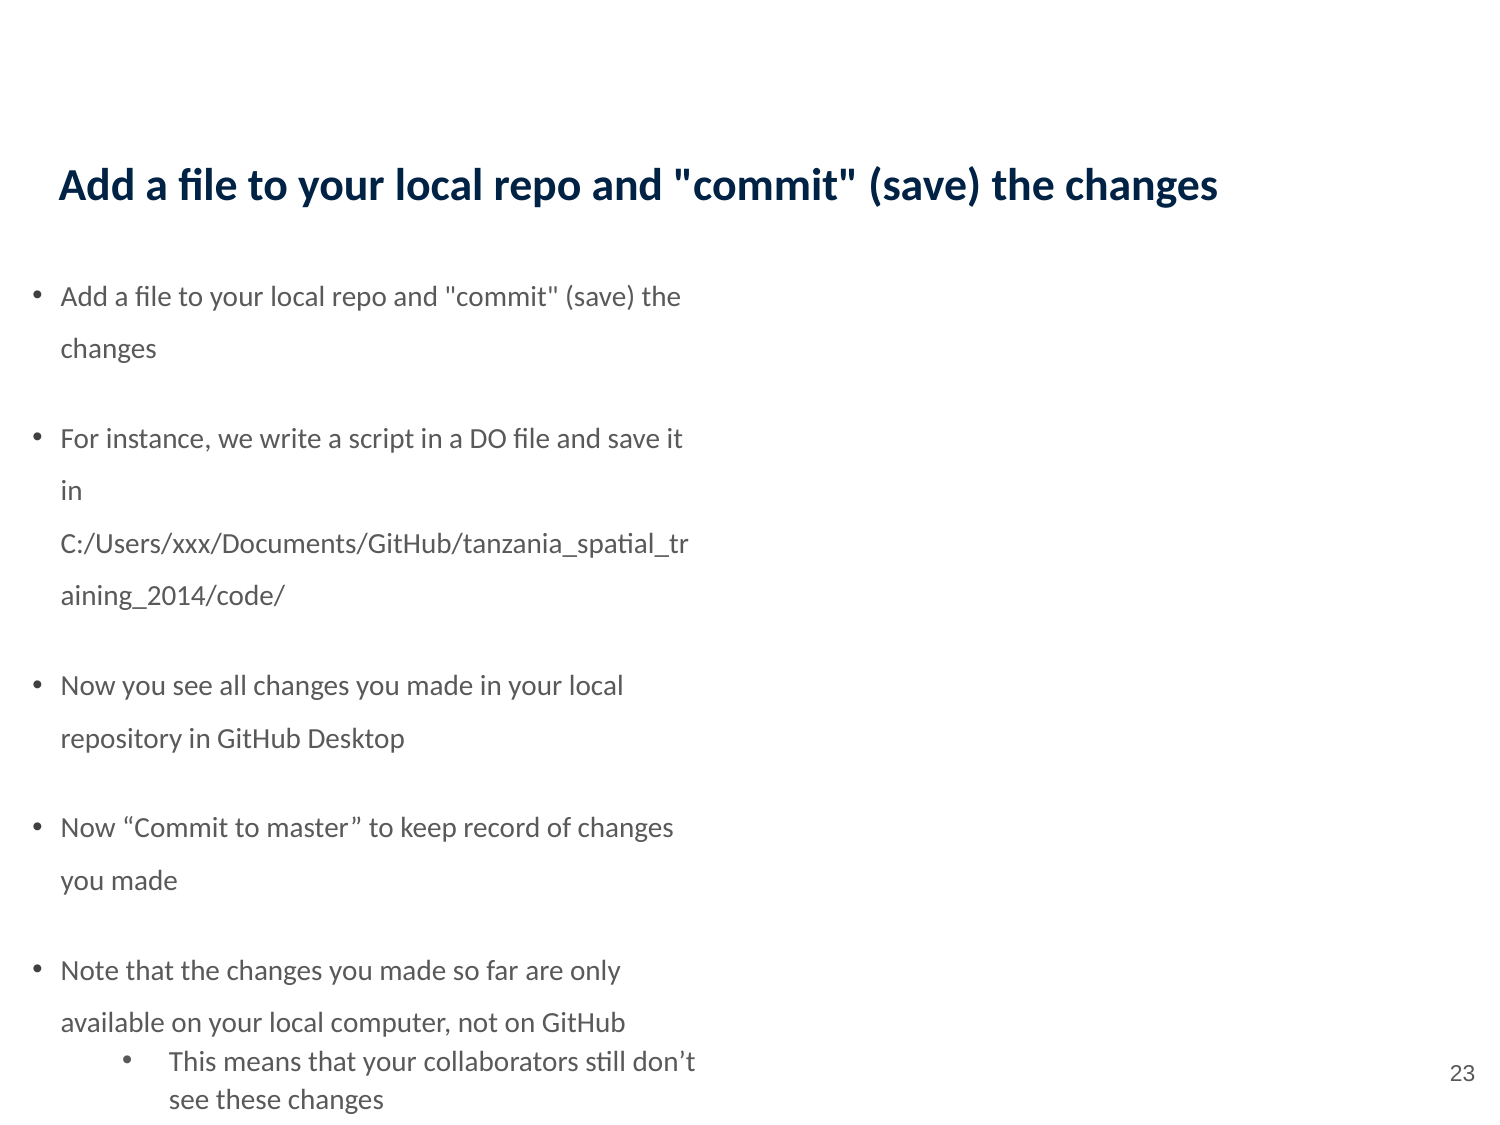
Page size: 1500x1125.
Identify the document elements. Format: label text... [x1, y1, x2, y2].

title Add a file to your local repo and "commit" (save) the changes [58, 49, 1447, 210]
list Add a file to your local repo and "commit" (save) the changes For instance, we write a script in a DO file and save it in C:/Users/xxx/Documents/GitHub/tanzania_spatial_training_2014/code/ Now you see all changes you made in your local repository in GitHub Desktop Now “Commit to master” to keep record of changes you made Note that the changes you made so far are only available on your local computer, not on GitHub This means that your collaborators still don’t see these changes [32, 259, 699, 1076]
slide_number 22 [1425, 1042, 1500, 1103]
